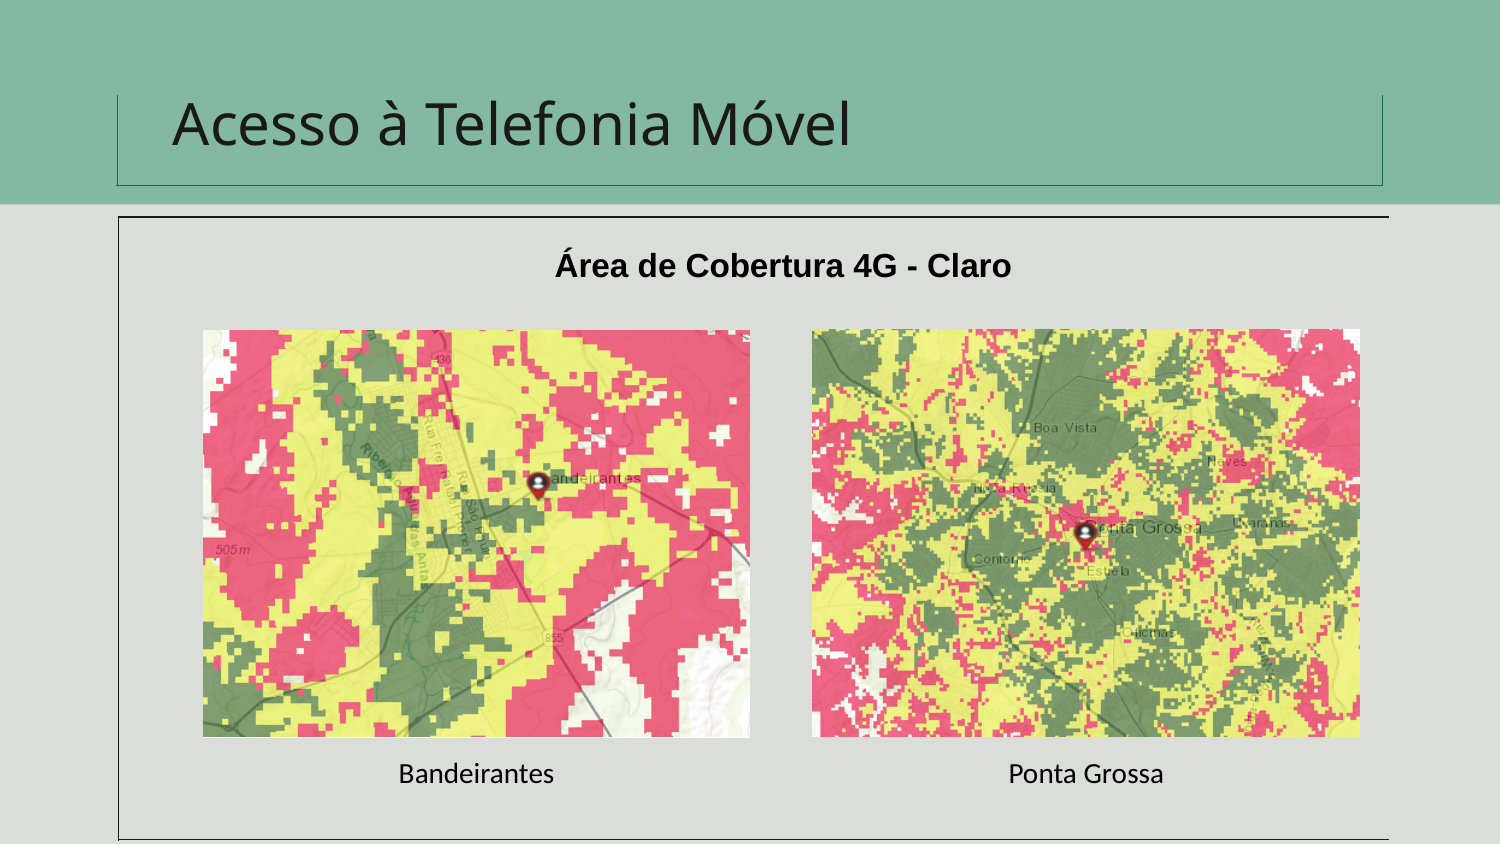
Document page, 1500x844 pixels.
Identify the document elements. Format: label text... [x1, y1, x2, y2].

picture [812, 329, 1360, 738]
title Acesso à Telefonia Móvel [157, 71, 1422, 166]
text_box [116, 95, 1383, 186]
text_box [117, 216, 1390, 841]
picture [203, 329, 751, 738]
